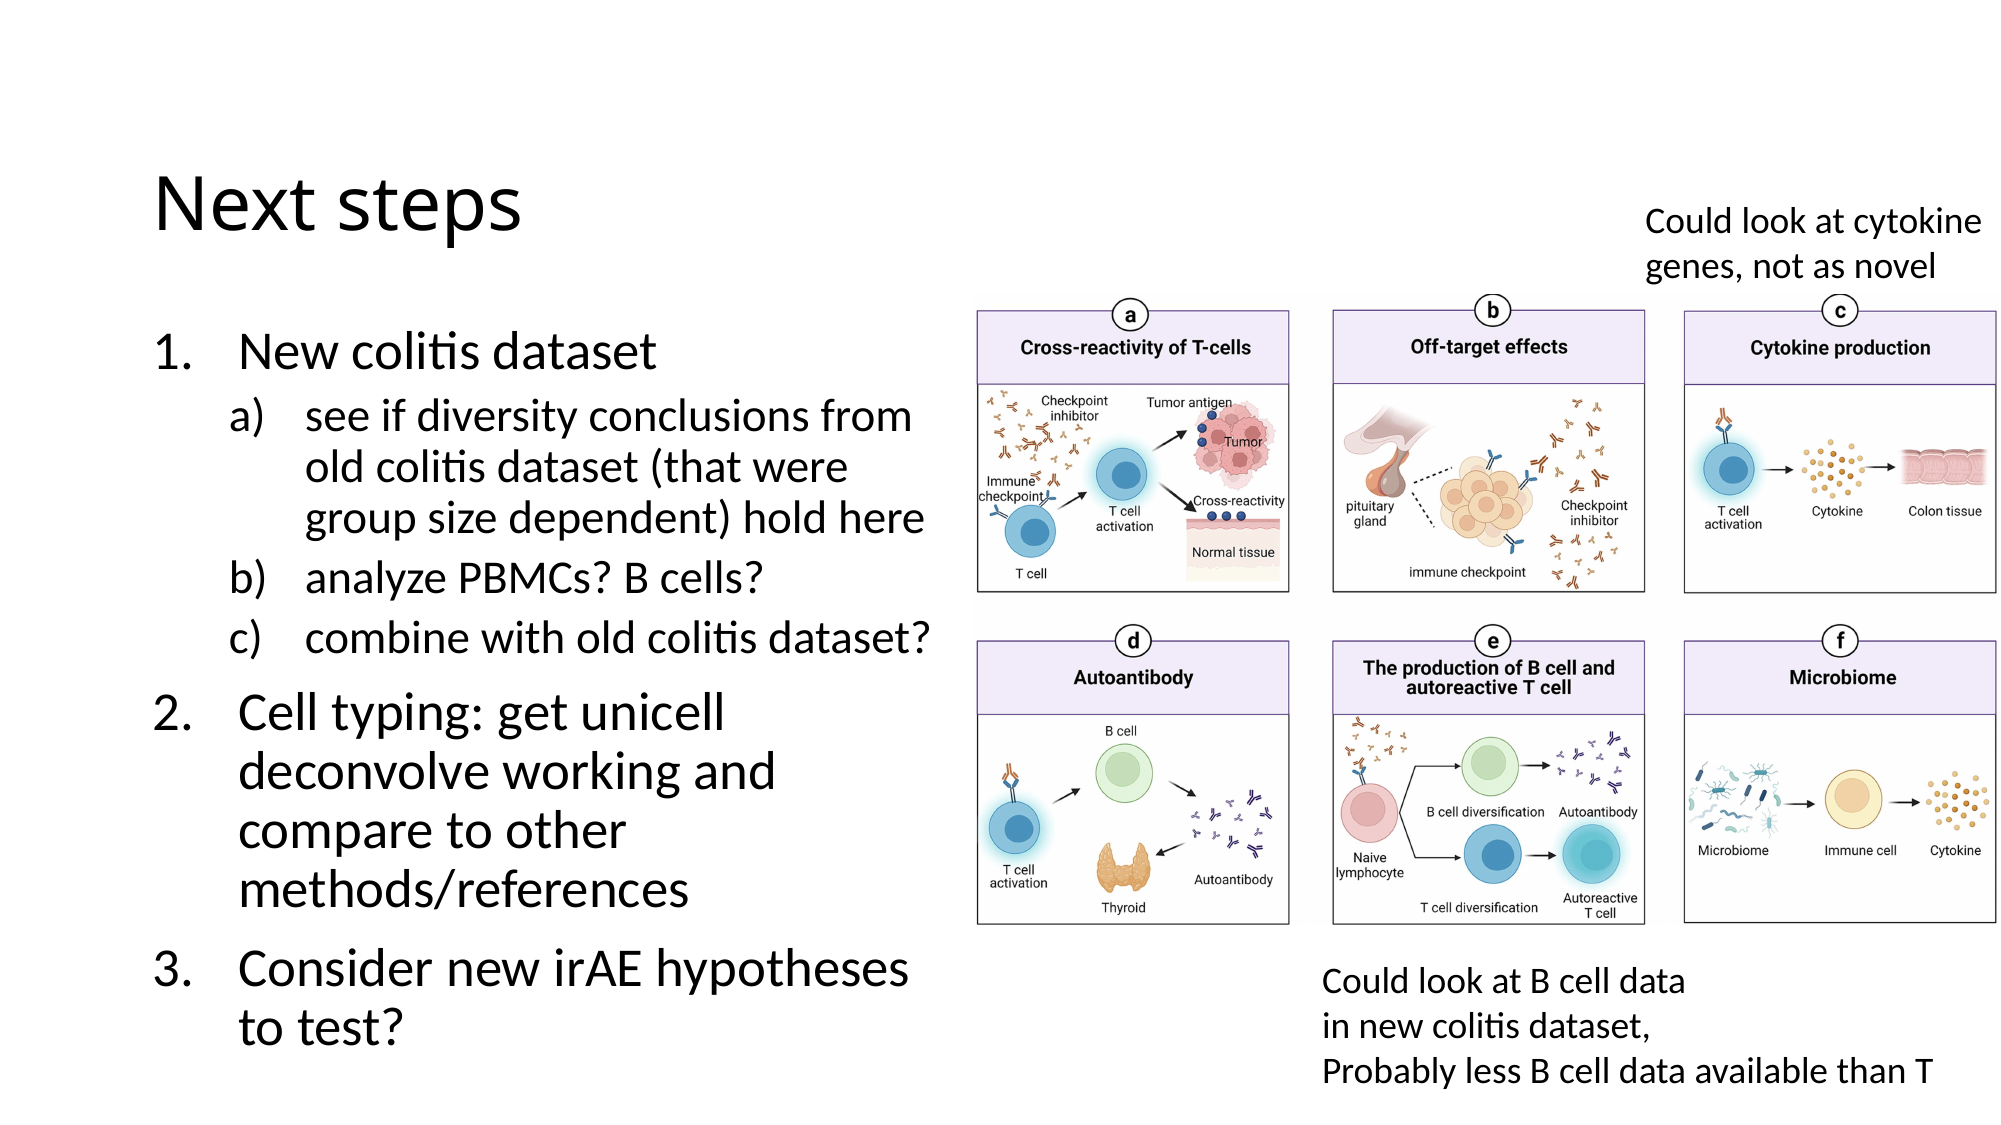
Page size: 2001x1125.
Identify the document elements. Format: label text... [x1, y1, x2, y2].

list New colitis dataset see if diversity conclusions from old colitis dataset (that were group size dependent) hold here analyze PBMCs? B cells? combine with old colitis dataset? Cell typing: get unicell deconvolve working and compare to other methods/references Consider new irAE hypotheses to test? [137, 314, 950, 1074]
text_box Could look at cytokine genes, not as novel [1630, 188, 1998, 294]
text_box Could look at B cell data in new colitis dataset, Probably less B cell data available than T [1307, 948, 1949, 1098]
title Next steps [137, 97, 722, 314]
picture [973, 294, 2000, 925]
